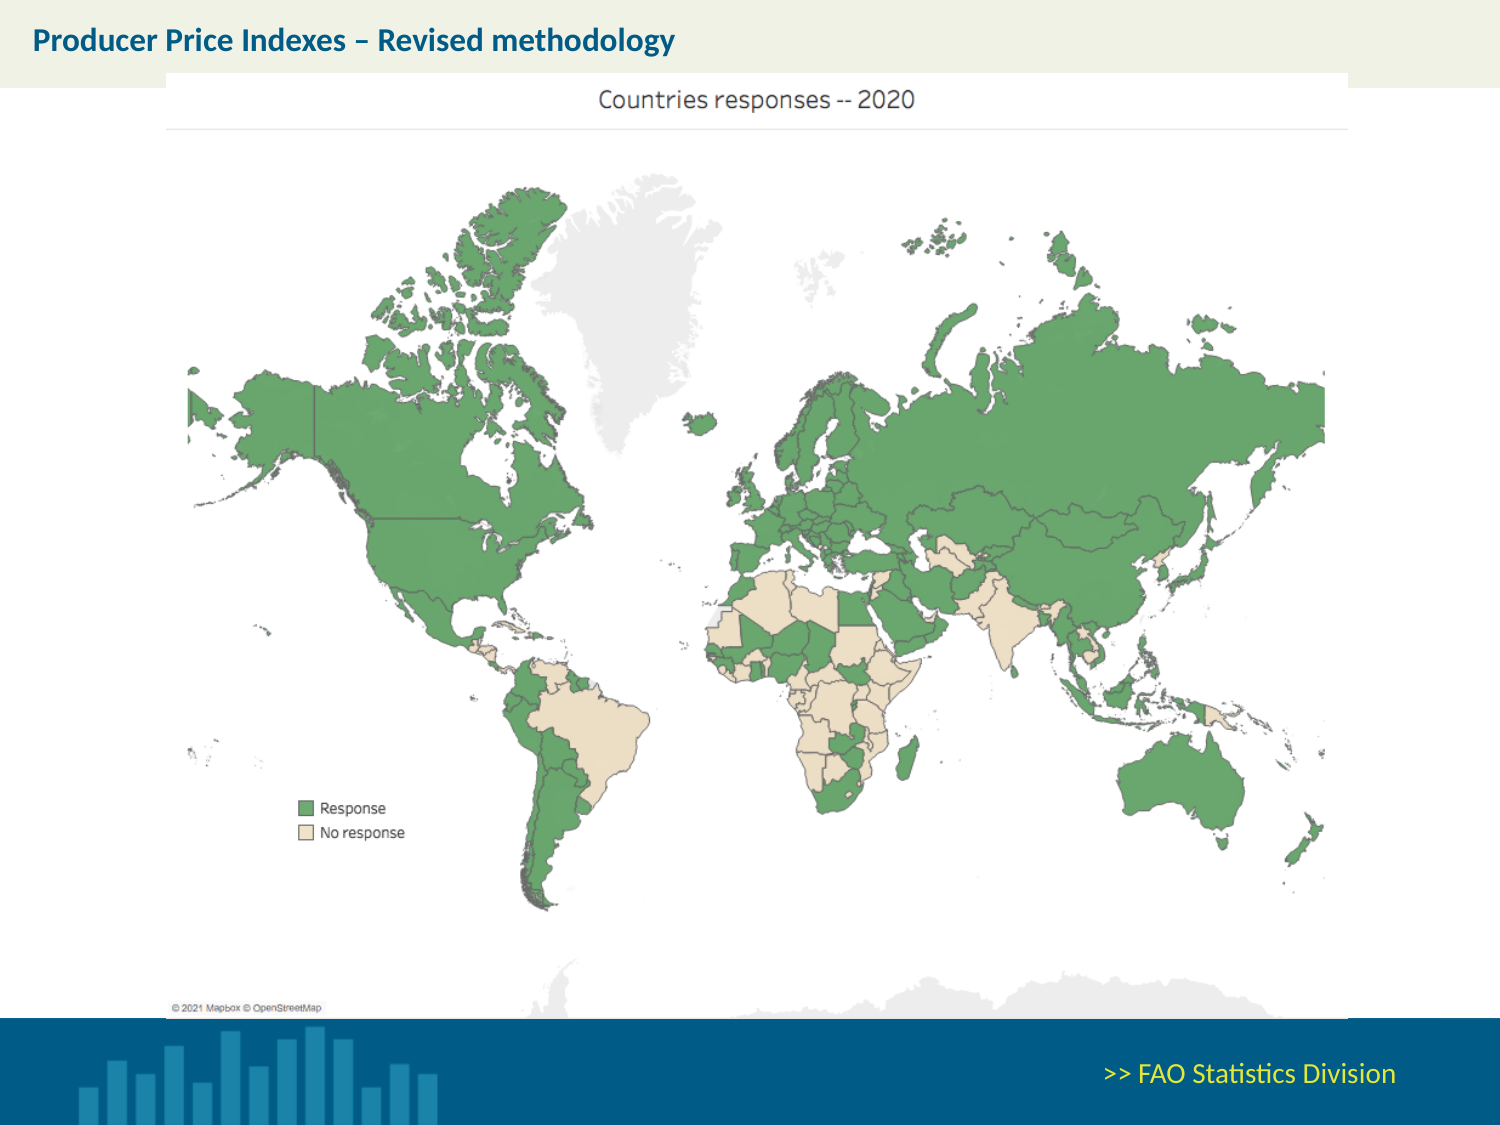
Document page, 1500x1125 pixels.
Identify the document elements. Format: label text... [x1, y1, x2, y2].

picture [166, 73, 1348, 1018]
list Producer Price Indexes – Revised methodology [18, 15, 845, 74]
